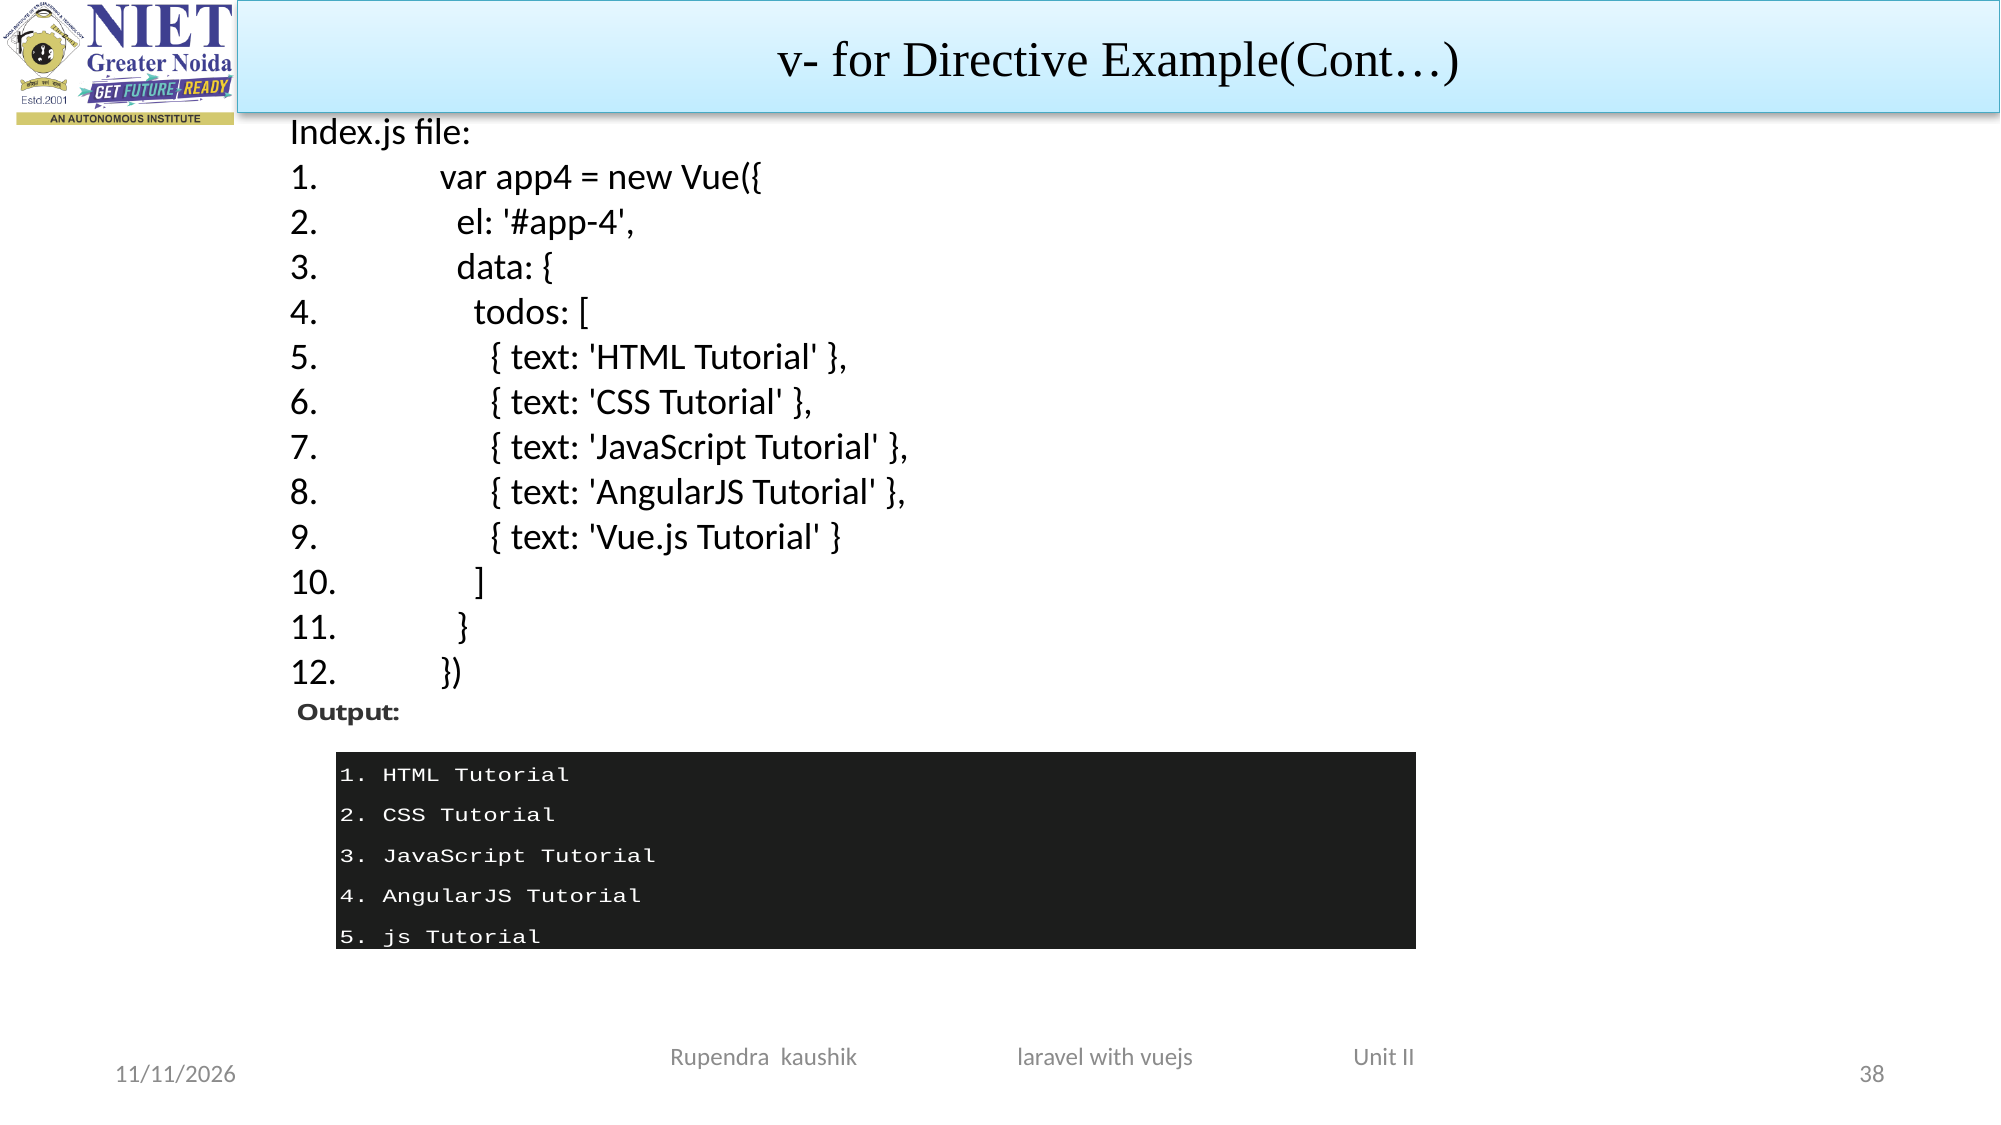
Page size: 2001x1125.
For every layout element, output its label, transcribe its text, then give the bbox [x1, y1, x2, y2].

text_box Index.js file: 1. var app4 = new Vue({ 2. el: '#app-4', 3. data: { 4. todos: [ 5. { text: 'HTML Tutorial' }, 6. { text: 'CSS Tutorial' }, 7. { text: 'JavaScript Tutorial' }, 8. { text: 'AngularJS Tutorial' }, 9. { text: 'Vue.js Tutorial' } 10. ] 11. } 12. }) [275, 124, 1438, 700]
slide_number 38 [1433, 1042, 1900, 1103]
text_box v- for Directive Example(Cont…) [237, 0, 2000, 113]
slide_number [99, 1042, 567, 1103]
footer Rupendra kaushik laravel with vuejs Unit II [562, 1025, 1525, 1085]
picture [296, 696, 1417, 976]
picture [3, 2, 234, 125]
